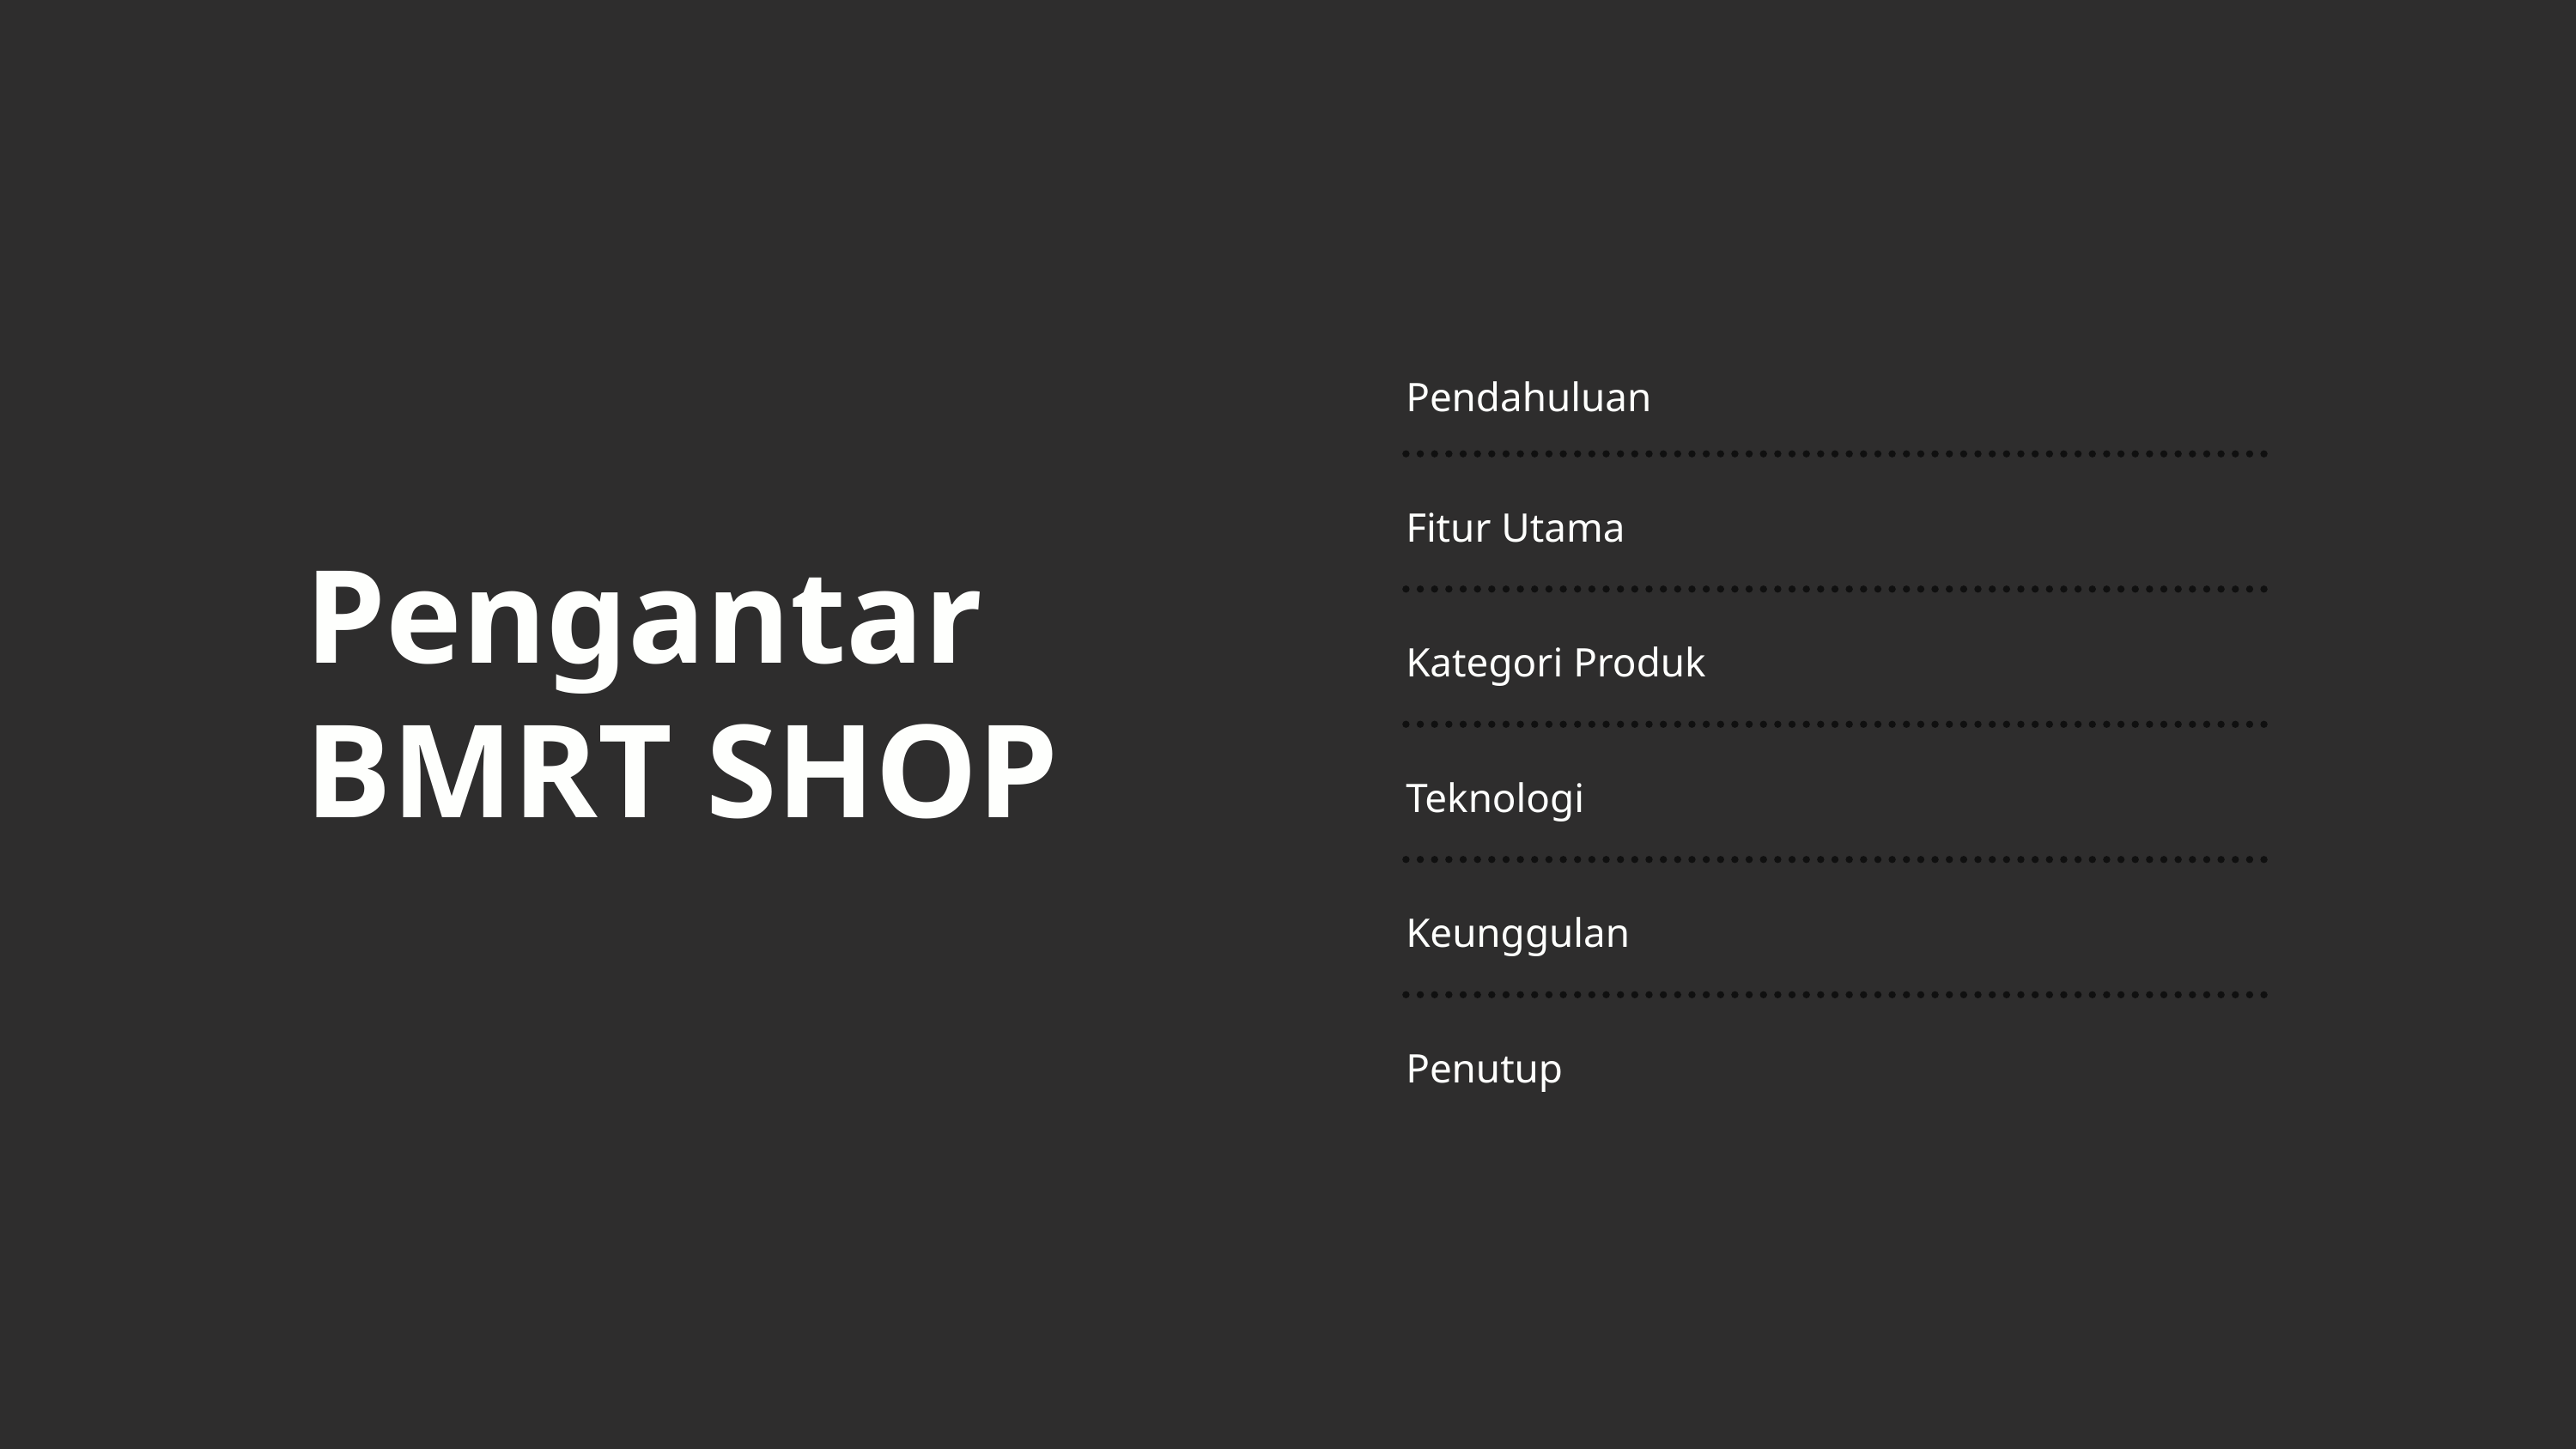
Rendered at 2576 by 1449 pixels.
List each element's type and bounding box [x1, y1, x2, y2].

text_box [1406, 366, 2267, 1082]
text_box [305, 535, 1189, 977]
